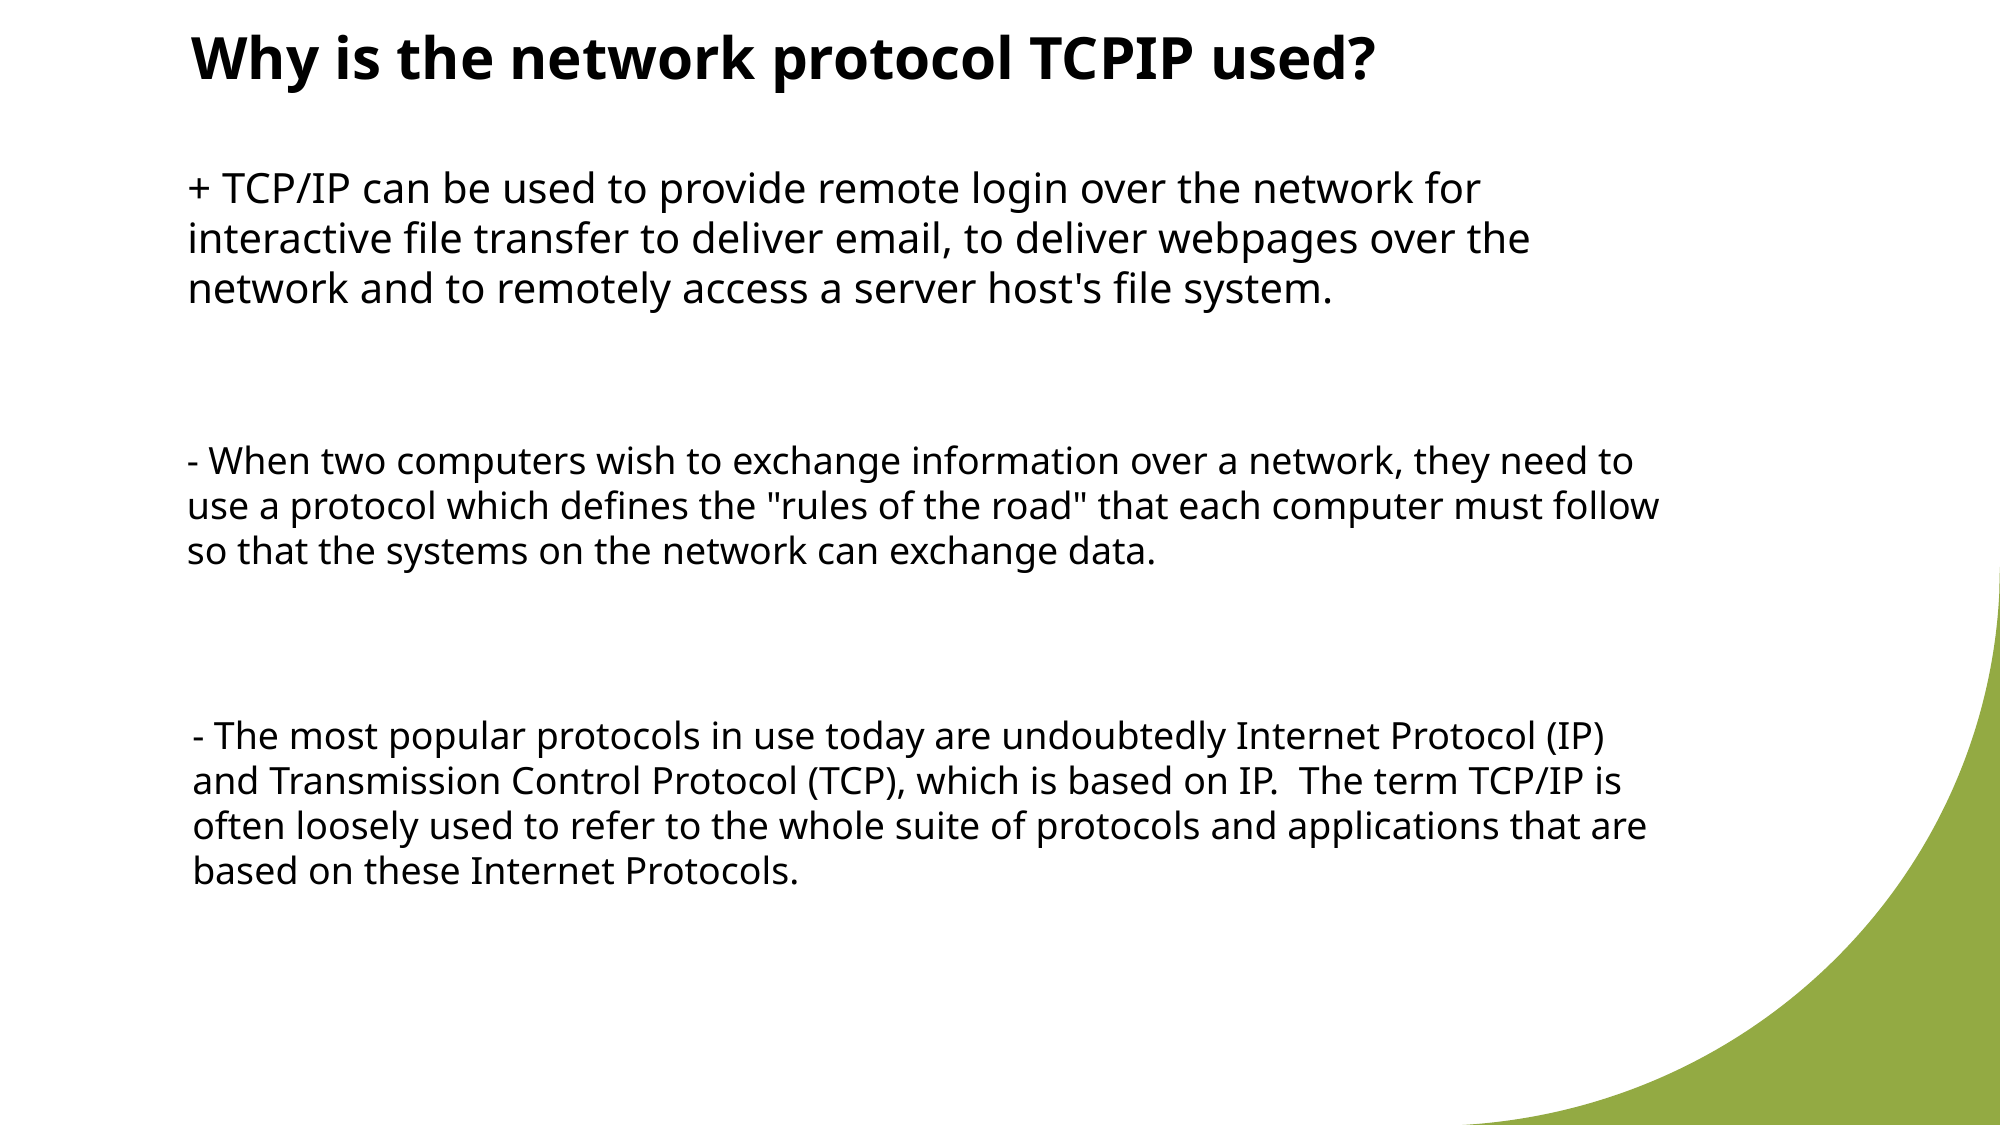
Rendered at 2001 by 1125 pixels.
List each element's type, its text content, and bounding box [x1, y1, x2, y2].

text_box + TCP/IP can be used to provide remote login over the network for interactive file transfer to deliver email, to deliver webpages over the network and to remotely access a server host's file system. [172, 153, 1687, 319]
text_box - The most popular protocols in use today are undoubtedly Internet Protocol (IP) and Transmission Control Protocol (TCP), which is based on IP. The term TCP/IP is often loosely used to refer to the whole suite of protocols and applications that are based on these Internet Protocols. [177, 704, 1678, 900]
text_box - When two computers wish to exchange information over a network, they need to use a protocol which defines the "rules of the road" that each computer must follow so that the systems on the network can exchange data. [171, 429, 1714, 580]
title Why is the network protocol TCPIP used? [176, 0, 1809, 99]
